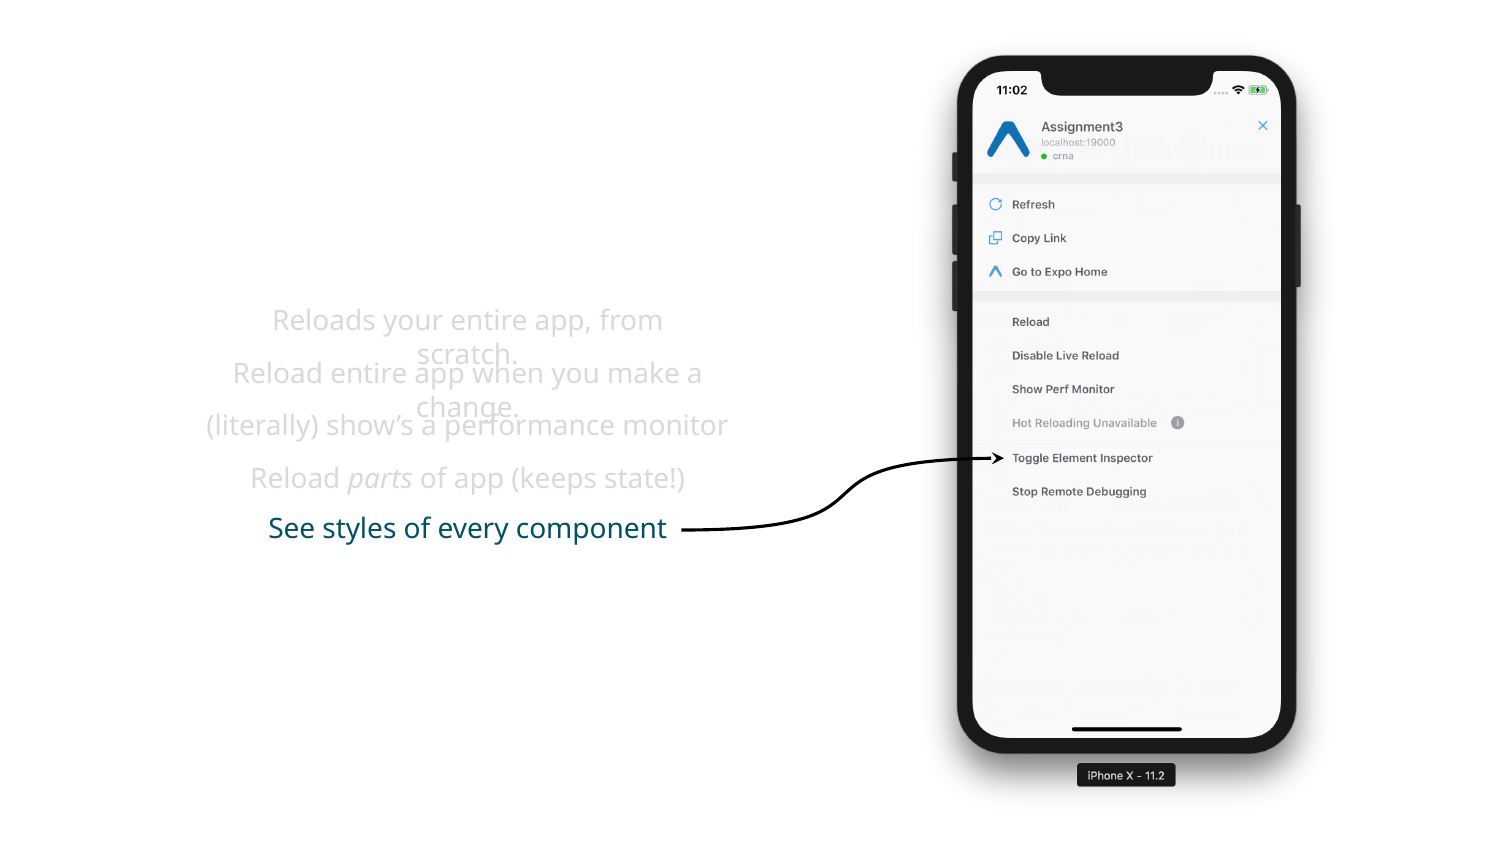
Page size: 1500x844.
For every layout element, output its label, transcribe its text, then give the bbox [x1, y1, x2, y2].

text_box See styles of every component [168, 495, 768, 558]
picture [901, 27, 1353, 822]
text_box (literally) show’s a performance monitor [168, 392, 768, 445]
text_box Reload entire app when you make a change. [168, 340, 768, 392]
text_box Reloads your entire app, from scratch. [207, 287, 729, 340]
text_box Reload parts of app (keeps state!) [168, 445, 768, 495]
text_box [681, 457, 1005, 531]
